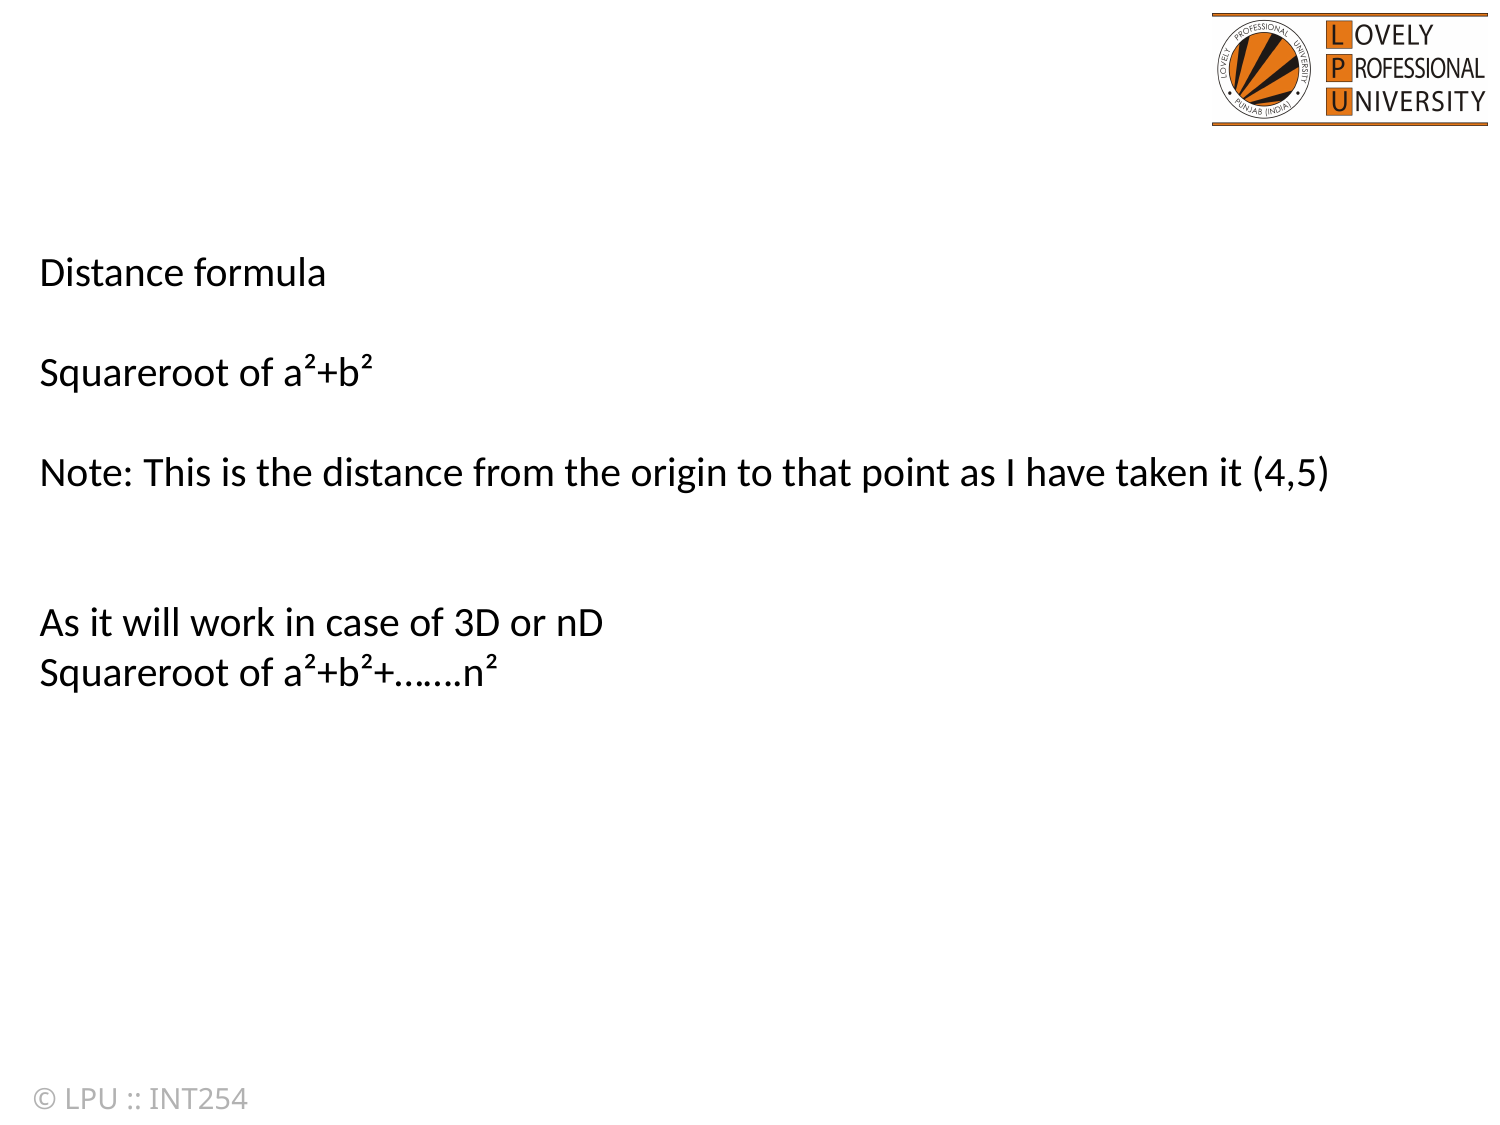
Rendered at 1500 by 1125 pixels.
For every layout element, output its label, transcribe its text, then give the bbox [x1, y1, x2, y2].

slide_number © LPU :: INT254 [17, 1070, 1038, 1125]
text_box Distance formula Squareroot of a²+b² Note: This is the distance from the origin to that point as I have taken it (4,5) As it will work in case of 3D or nD Squareroot of a²+b²+…….n² [24, 237, 1375, 953]
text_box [1212, 13, 1488, 126]
